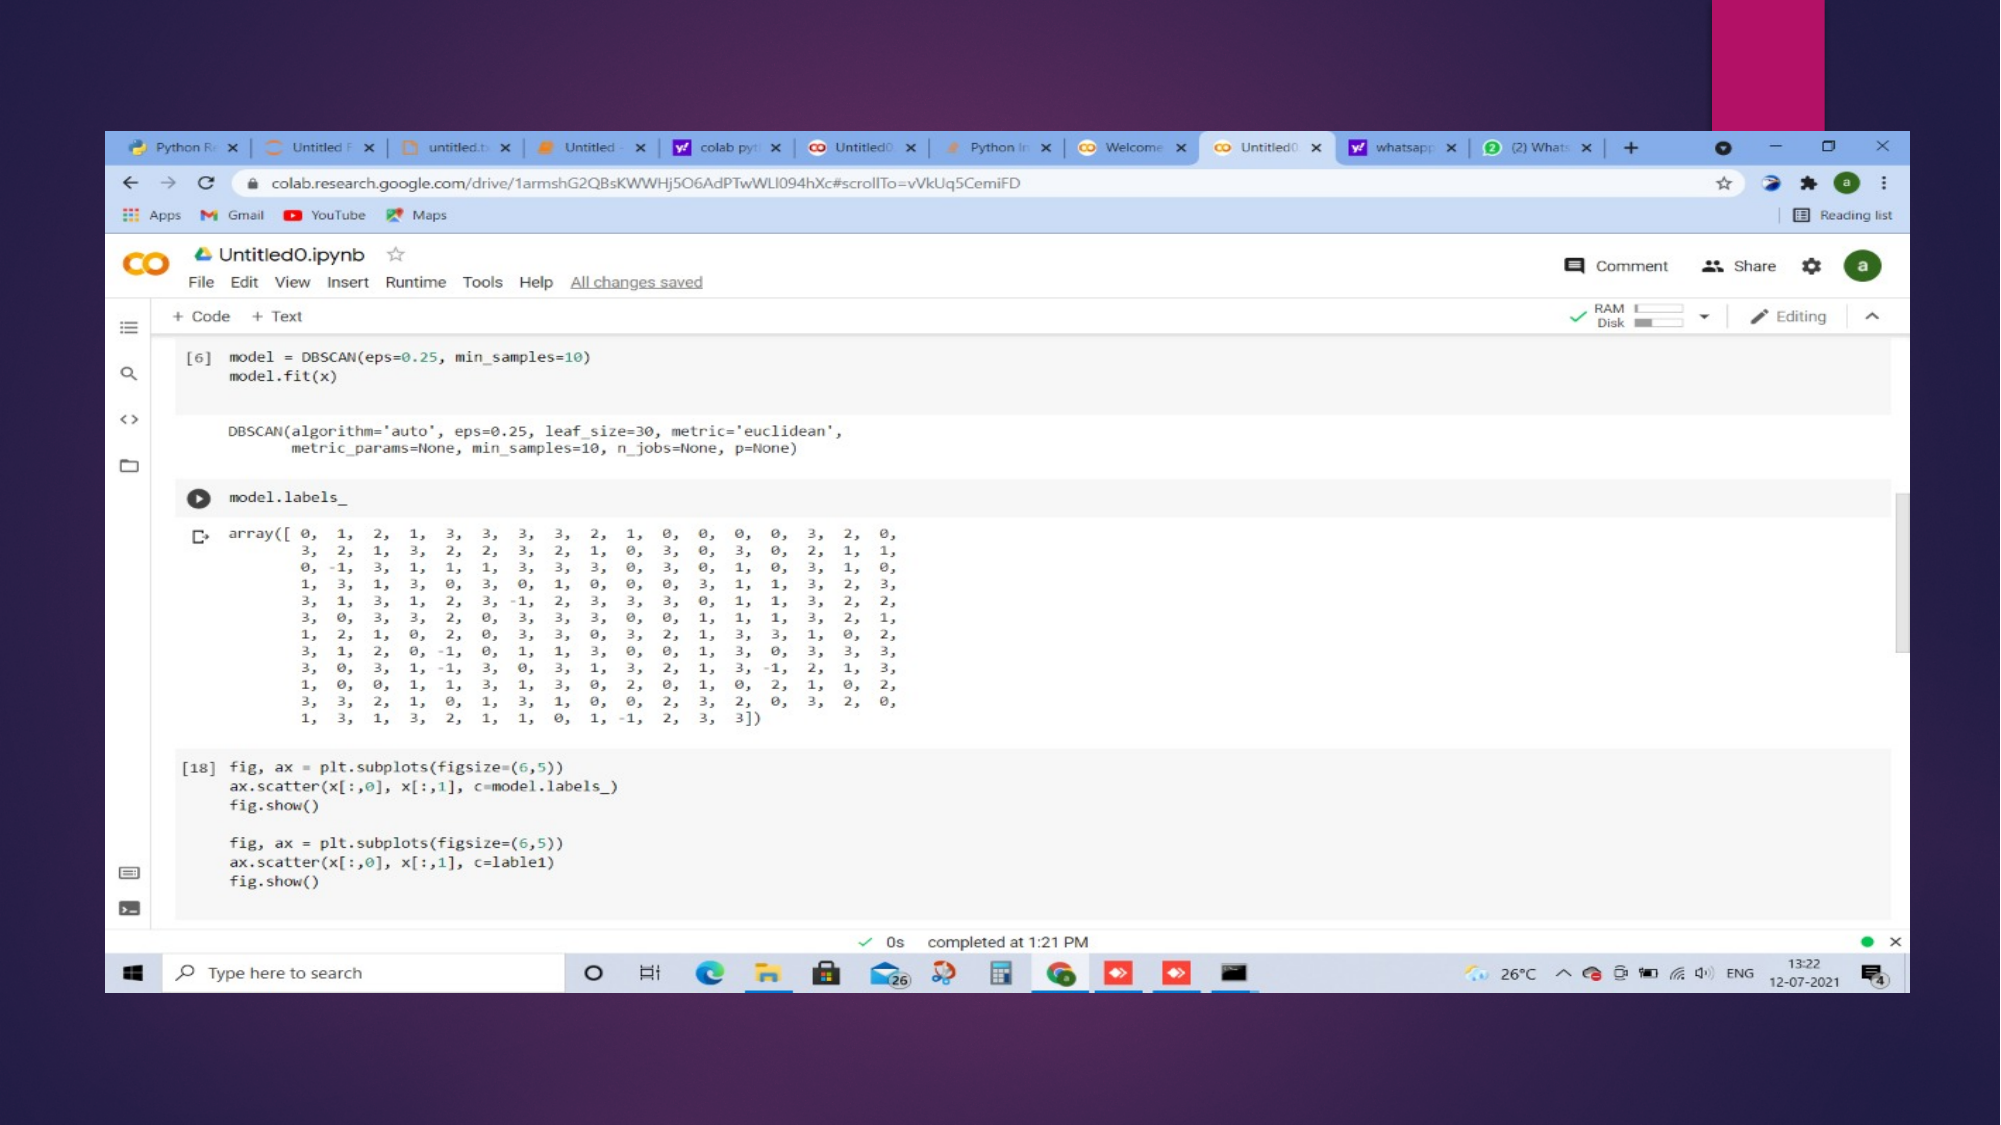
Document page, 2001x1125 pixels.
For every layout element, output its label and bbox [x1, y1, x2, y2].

text_box [0, 0, 2000, 1125]
picture [105, 131, 1911, 993]
text_box [1711, 0, 1825, 130]
